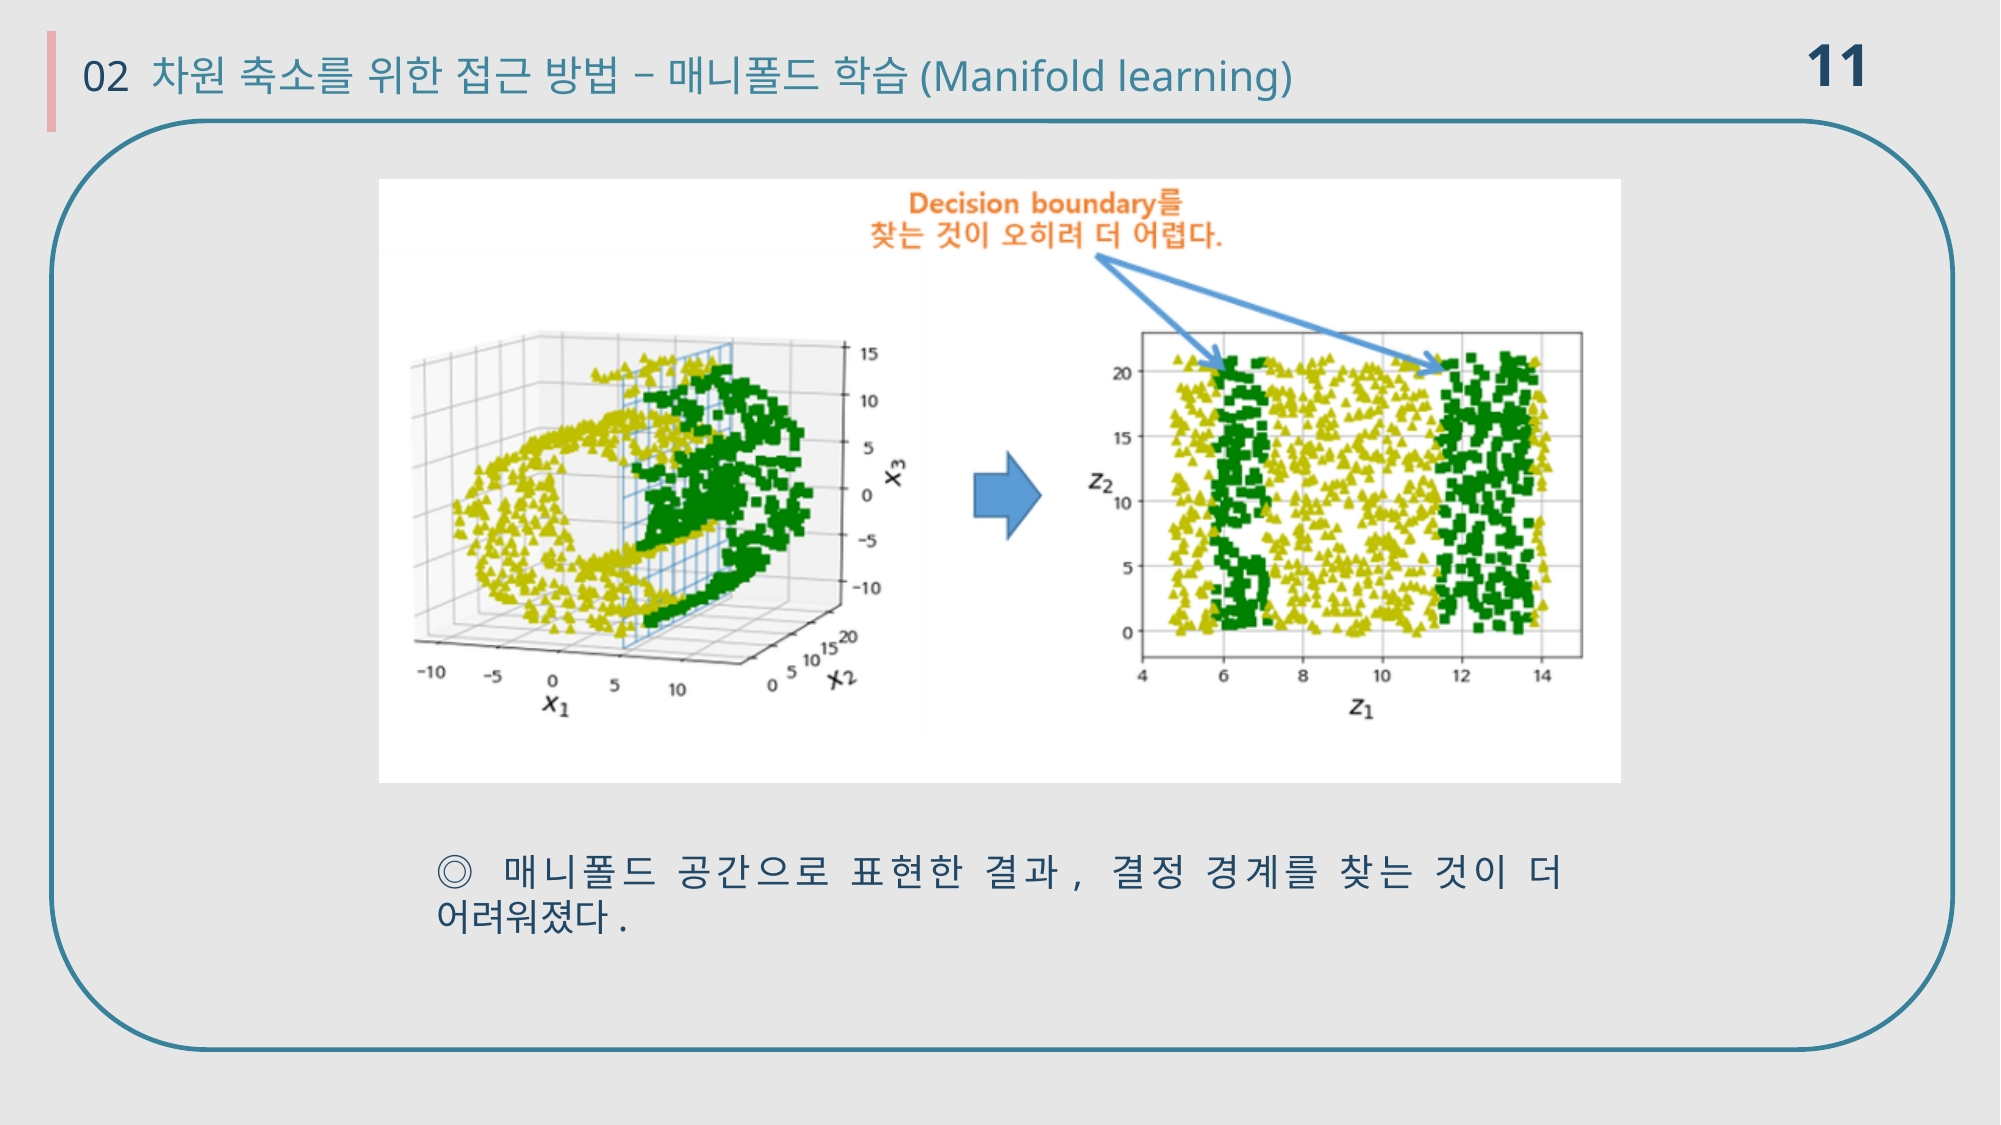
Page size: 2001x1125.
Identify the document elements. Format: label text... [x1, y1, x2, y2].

text_box 02 차원 축소를 위한 접근 방법 – 매니폴드 학습(Manifold learning) [67, 41, 1518, 107]
text_box ◎ 매니폴드 공간으로 표현한 결과, 결정 경계를 찾는 것이 더 어려워졌다. [421, 841, 1578, 947]
text_box [50, 119, 1954, 1051]
text_box 11 [1790, 21, 1899, 106]
picture [379, 179, 1621, 783]
